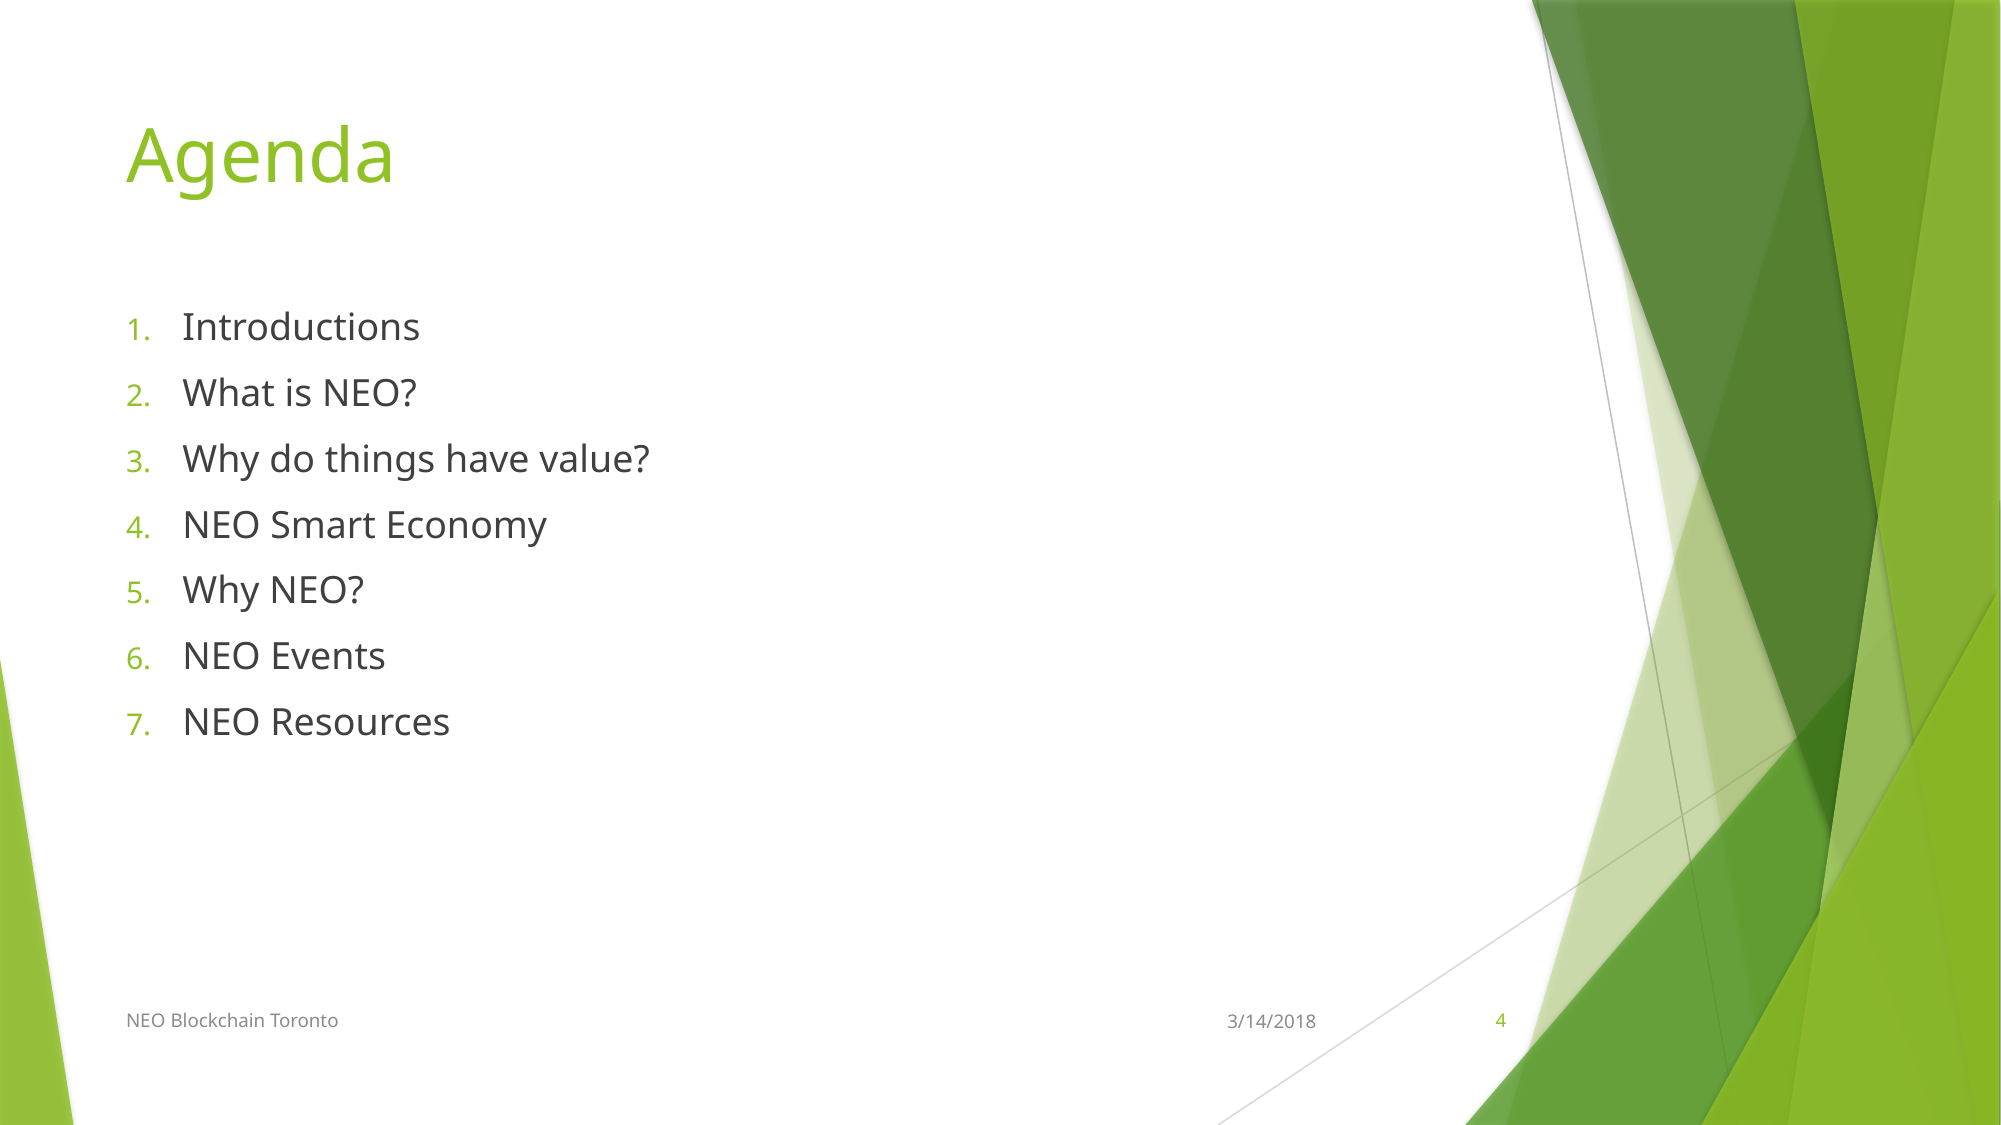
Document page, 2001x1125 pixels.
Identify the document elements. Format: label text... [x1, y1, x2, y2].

footer NEO Blockchain Toronto [111, 991, 1145, 1051]
title Agenda [111, 99, 1802, 268]
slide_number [1181, 991, 1332, 1051]
slide_number 4 [1409, 991, 1522, 1051]
list Introductions What is NEO? Why do things have value? NEO Smart Economy Why NEO? NEO Events NEO Resources [111, 295, 1802, 991]
